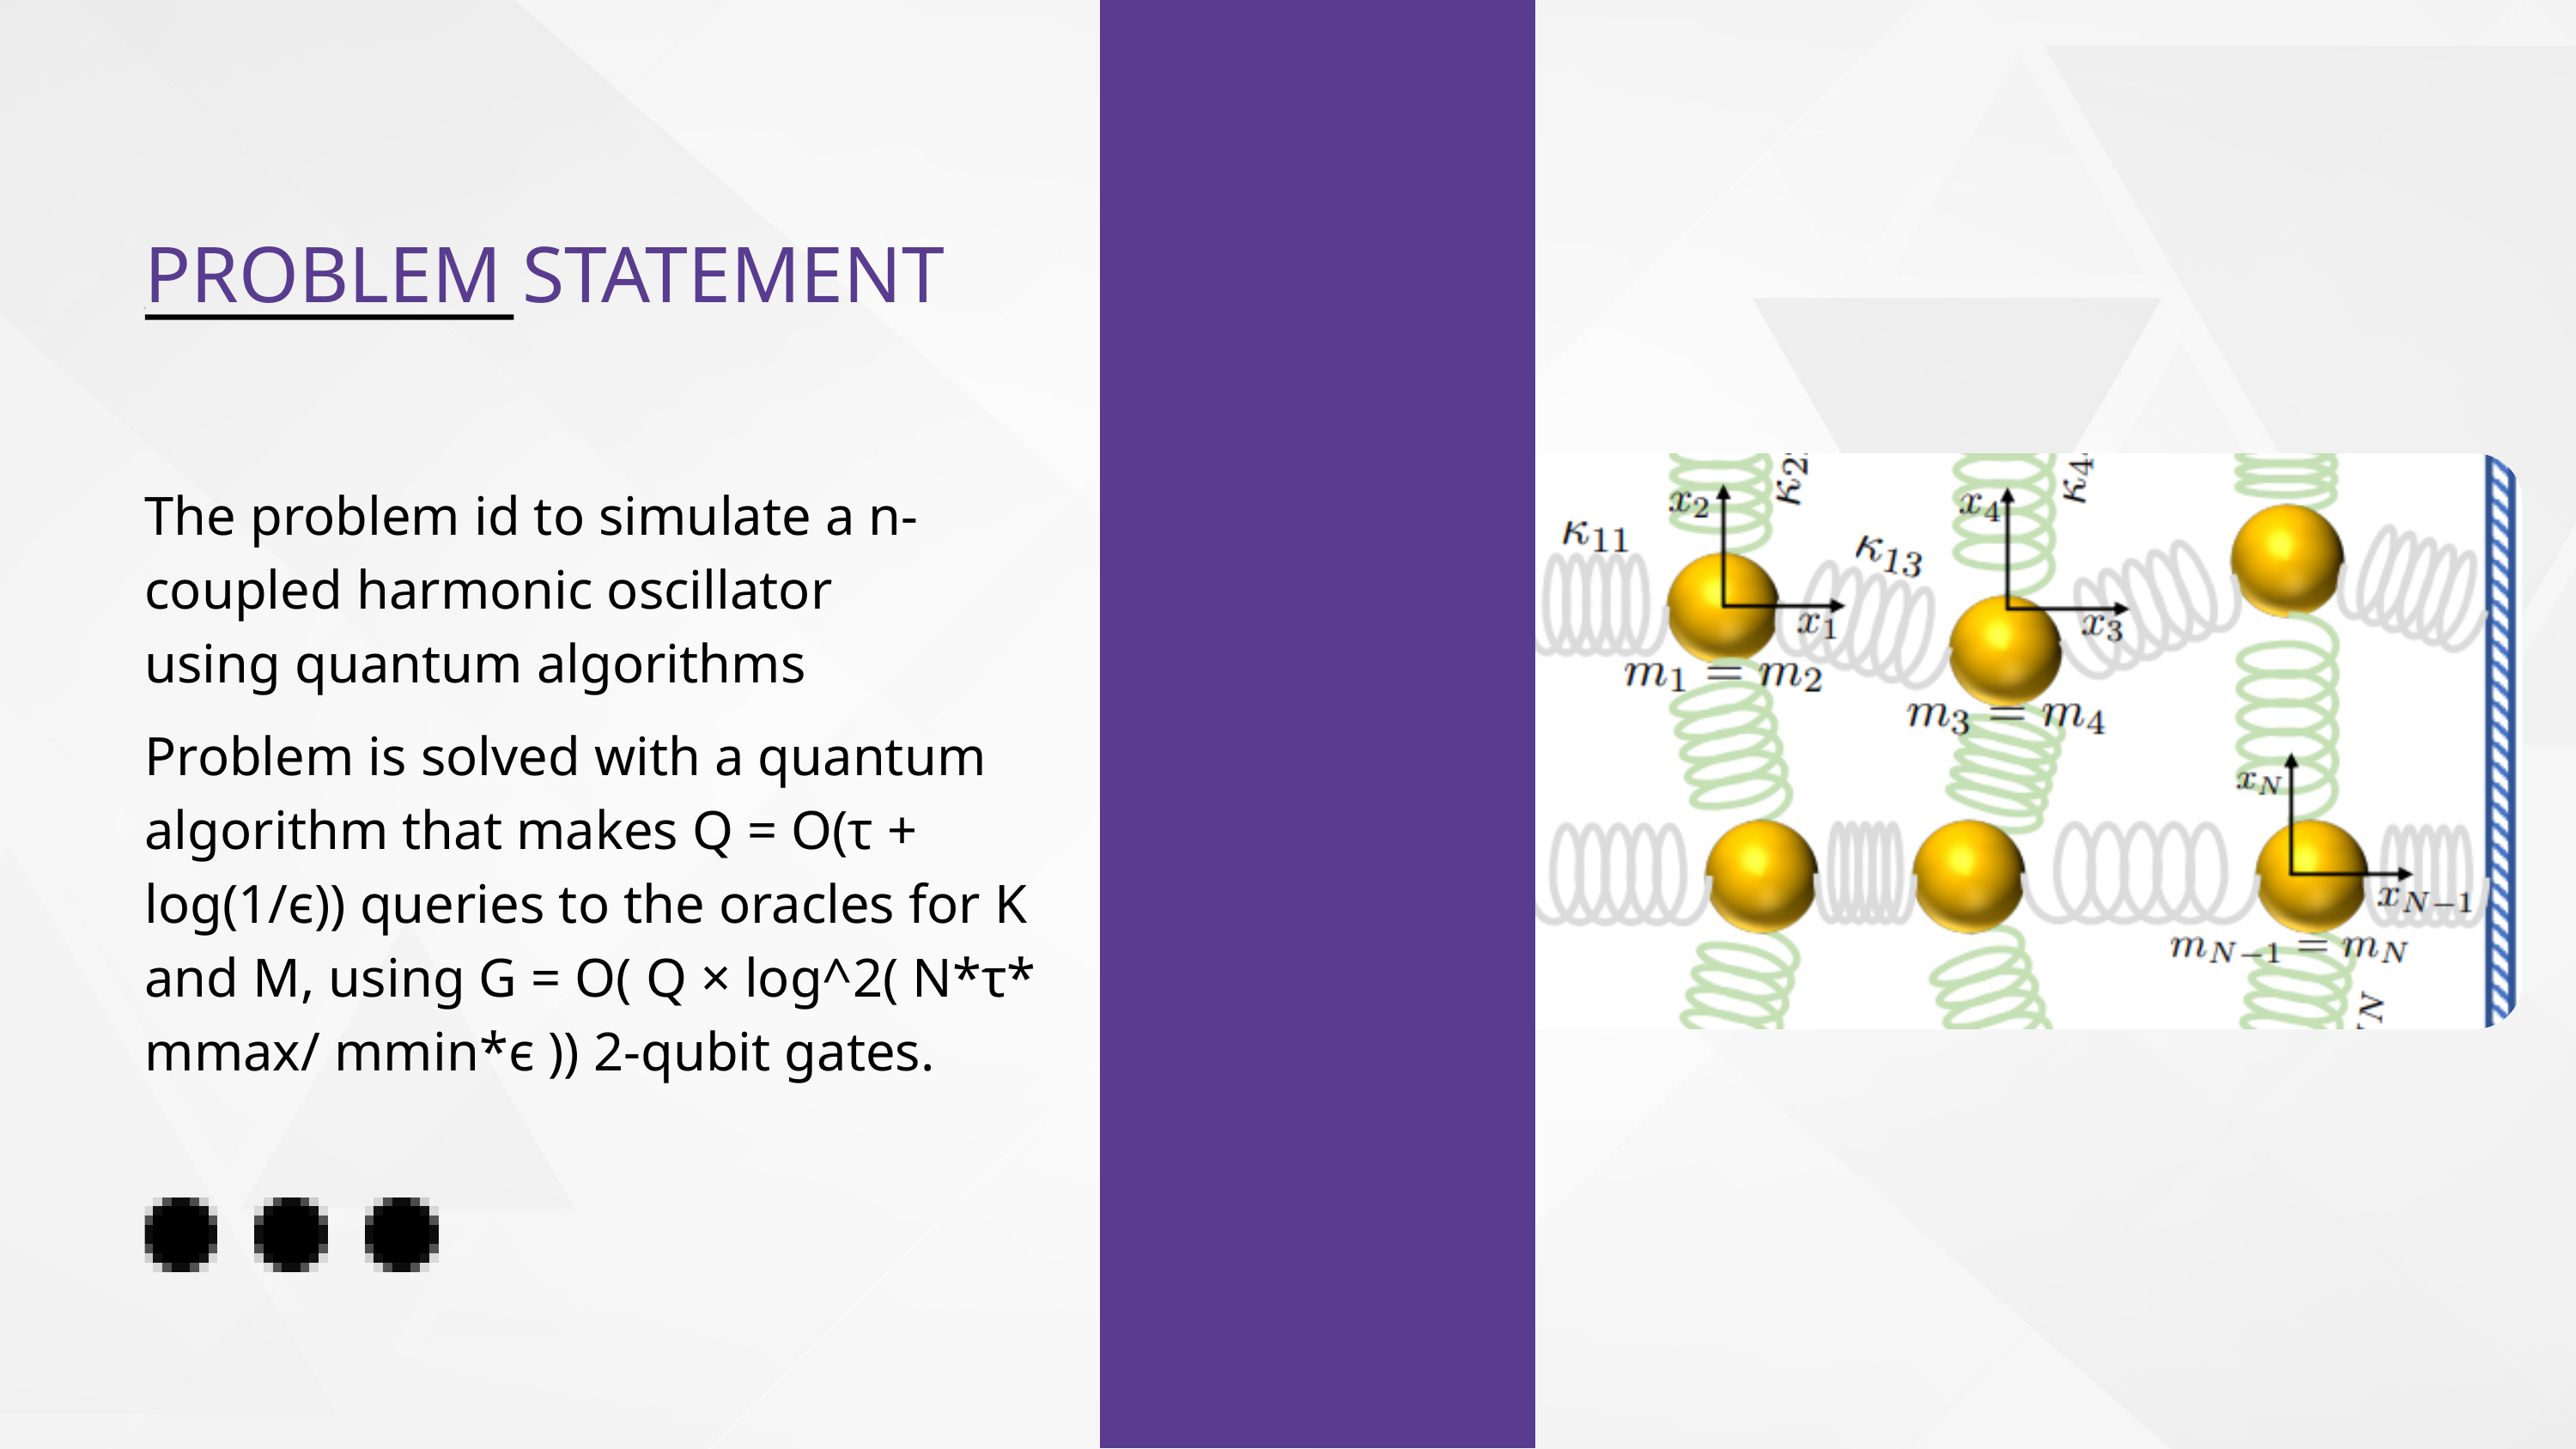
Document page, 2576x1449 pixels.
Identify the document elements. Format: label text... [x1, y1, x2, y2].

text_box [1541, 452, 2523, 1030]
text_box Problem is solved with a quantum algorithm that makes Q = O(τ + log(1/ϵ)) queries to the oracles for K and M, using G = O( Q × log^2( N*τ* mmax/ mmin*ϵ )) 2-qubit gates. [144, 712, 1067, 1082]
text_box [0, 0, 1099, 1449]
text_box [144, 1197, 439, 1272]
text_box PROBLEM STATEMENT [144, 210, 1067, 318]
text_box [1536, 0, 2576, 1449]
text_box The problem id to simulate a n-coupled harmonic oscillator using quantum algorithms [144, 471, 962, 694]
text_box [1099, 0, 1535, 1449]
